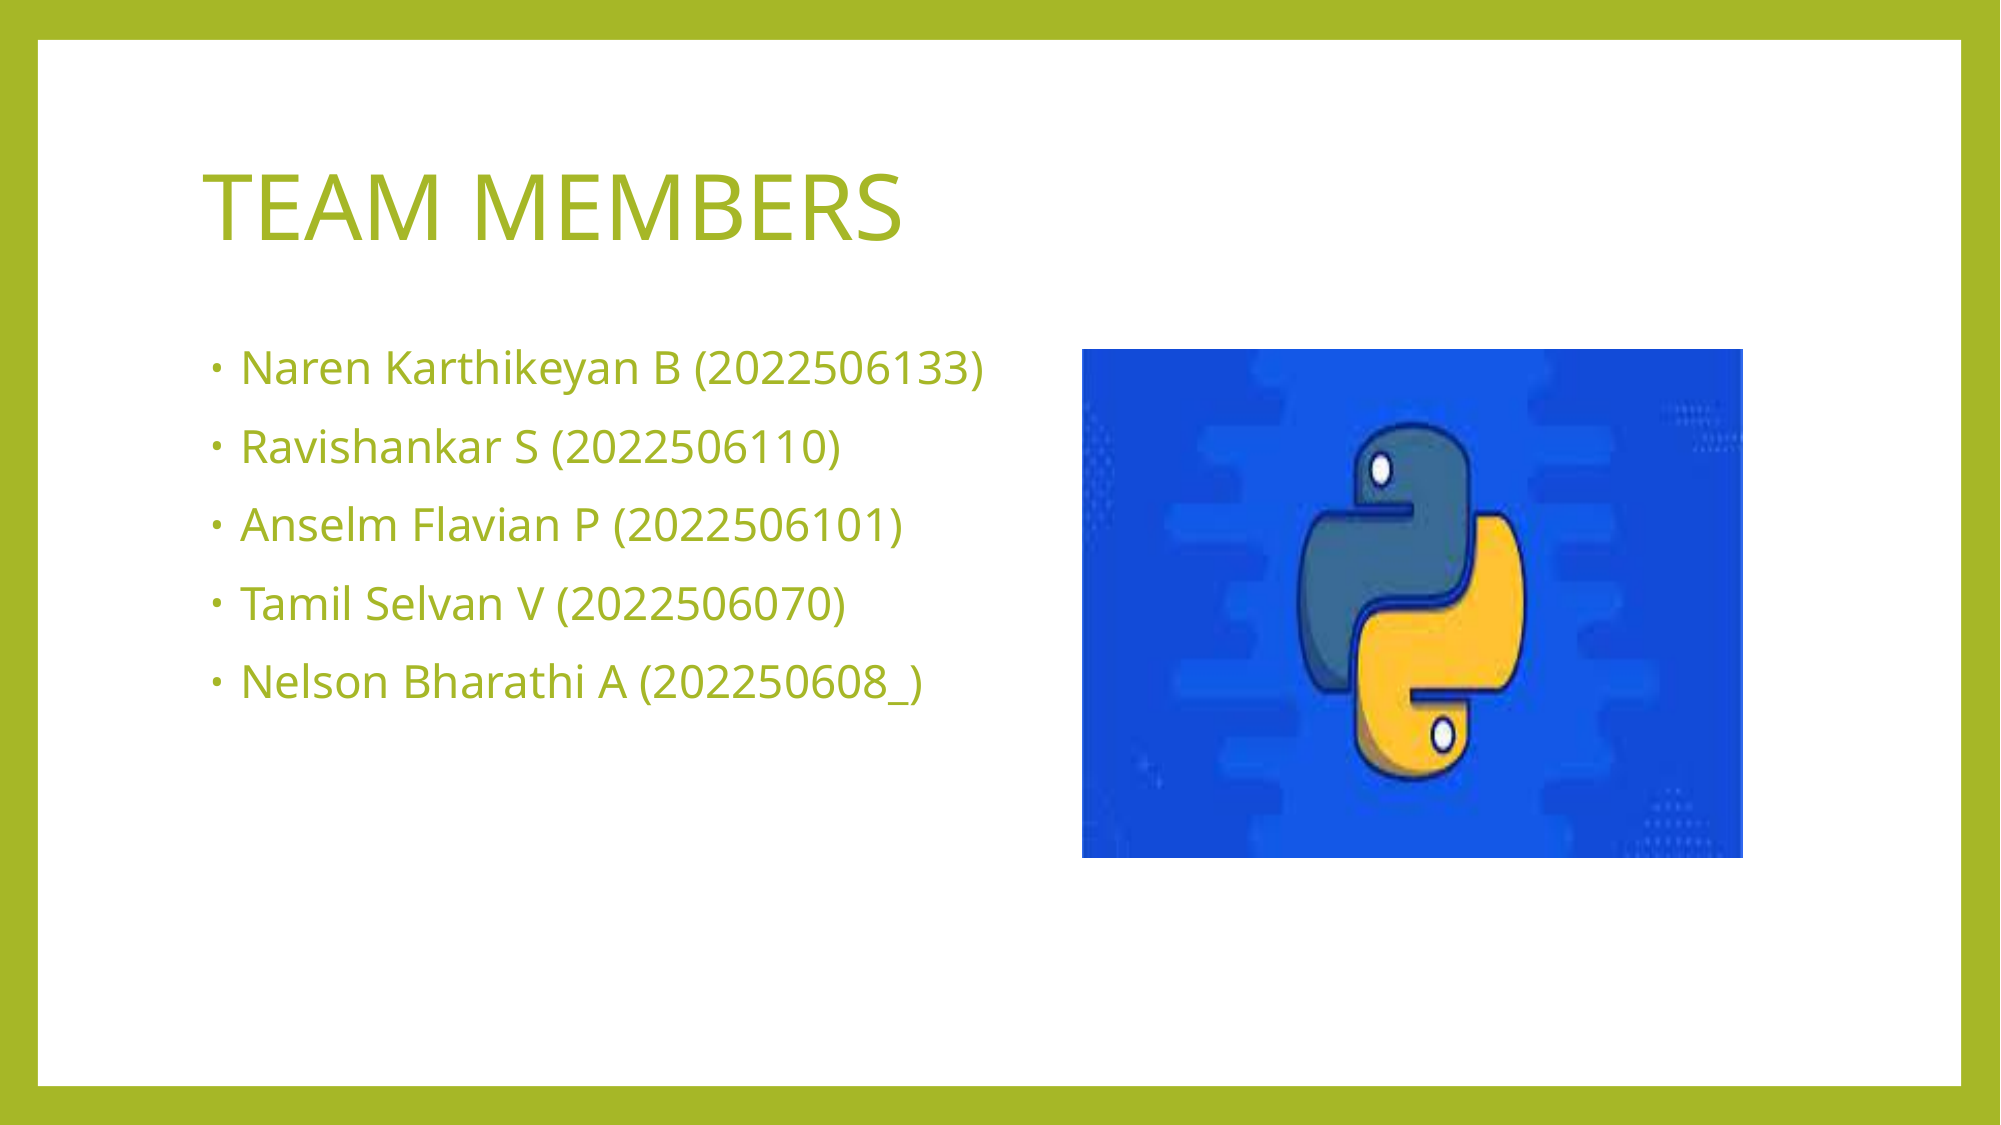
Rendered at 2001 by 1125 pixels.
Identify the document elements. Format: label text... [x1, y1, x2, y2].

picture [1081, 348, 1744, 859]
list Naren Karthikeyan B (2022506133) Ravishankar S (2022506110) Anselm Flavian P (2022506101) Tamil Selvan V (2022506070) Nelson Bharathi A (202250608_) [187, 337, 1808, 1000]
title TEAM MEMBERS [187, 99, 1808, 323]
